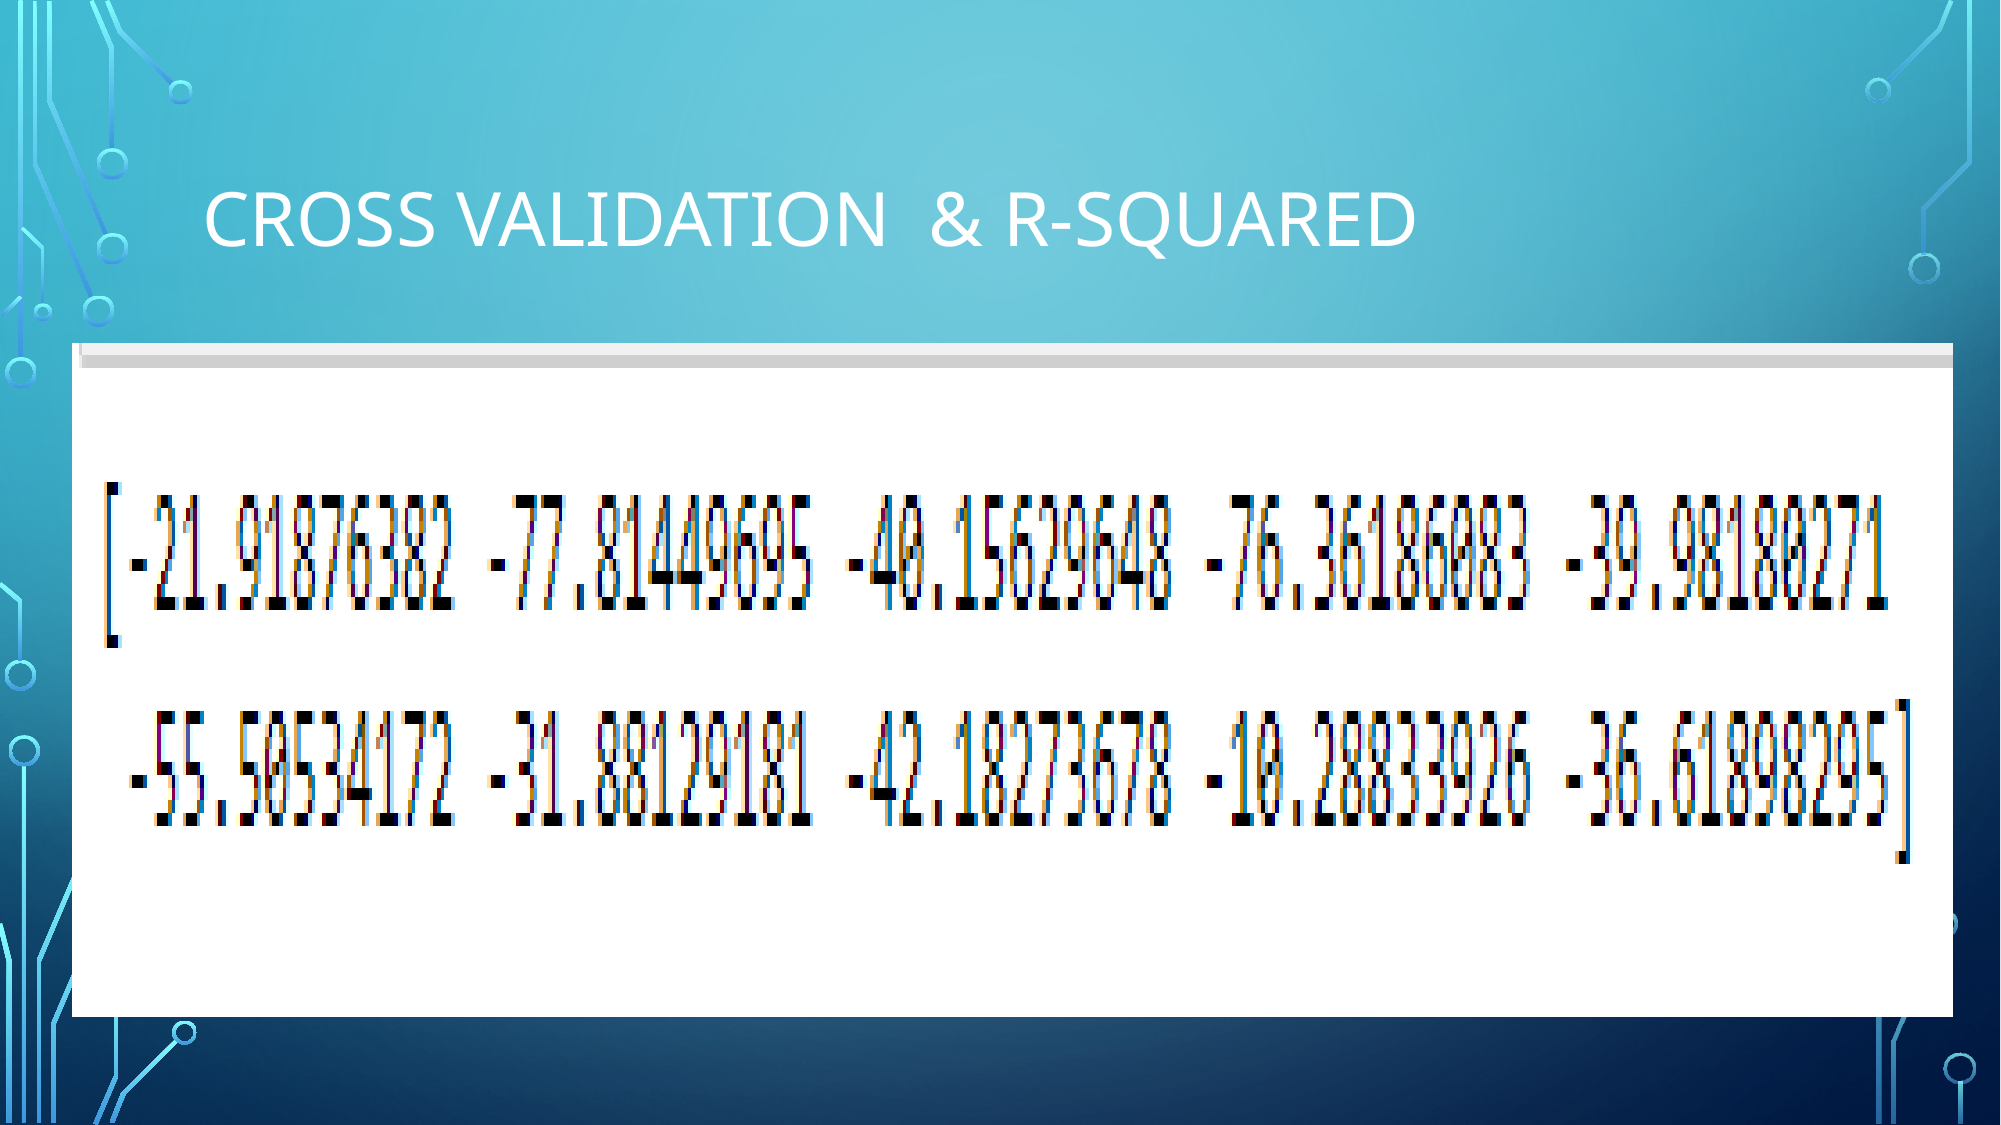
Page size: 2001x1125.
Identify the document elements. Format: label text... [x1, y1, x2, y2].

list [71, 343, 1953, 1017]
title Cross validation & R-squared [187, 101, 1813, 343]
